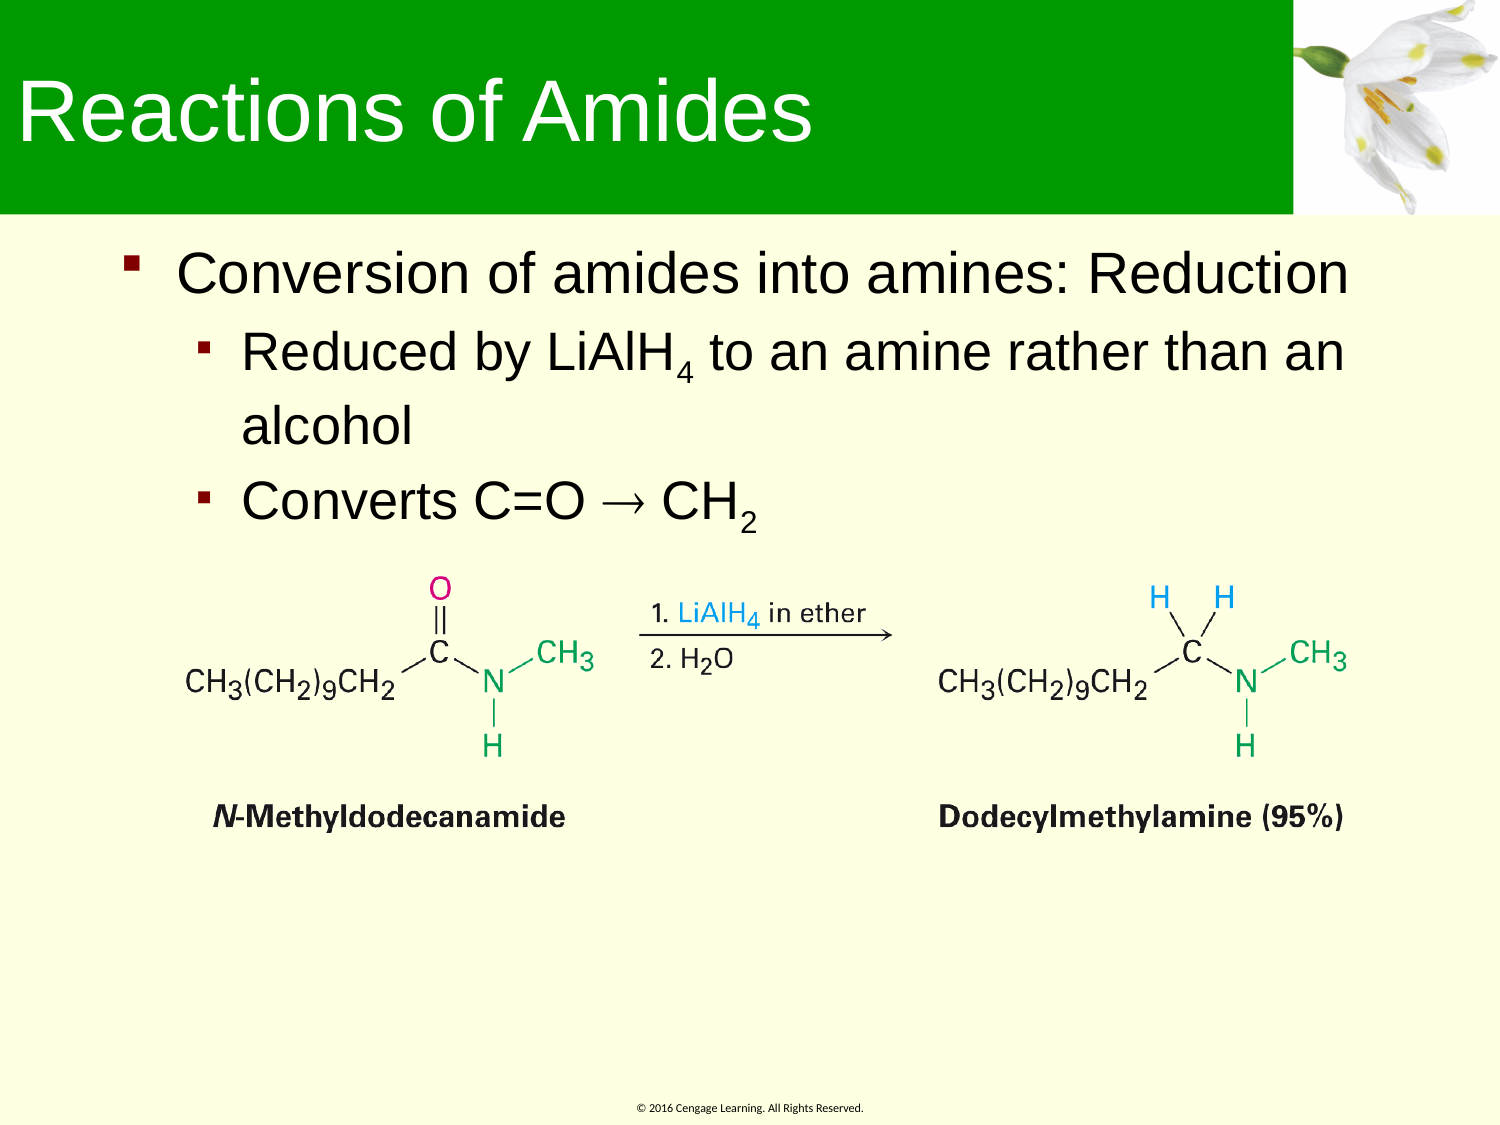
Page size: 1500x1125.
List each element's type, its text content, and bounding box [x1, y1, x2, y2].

title Reactions of Amides [0, 0, 1288, 213]
picture [1293, 0, 1500, 215]
list Conversion of amides into amines: Reduction Reduced by LiAlH4 to an amine rather than an alcohol Converts C=O  CH2 [103, 227, 1450, 1065]
picture [184, 573, 1348, 835]
